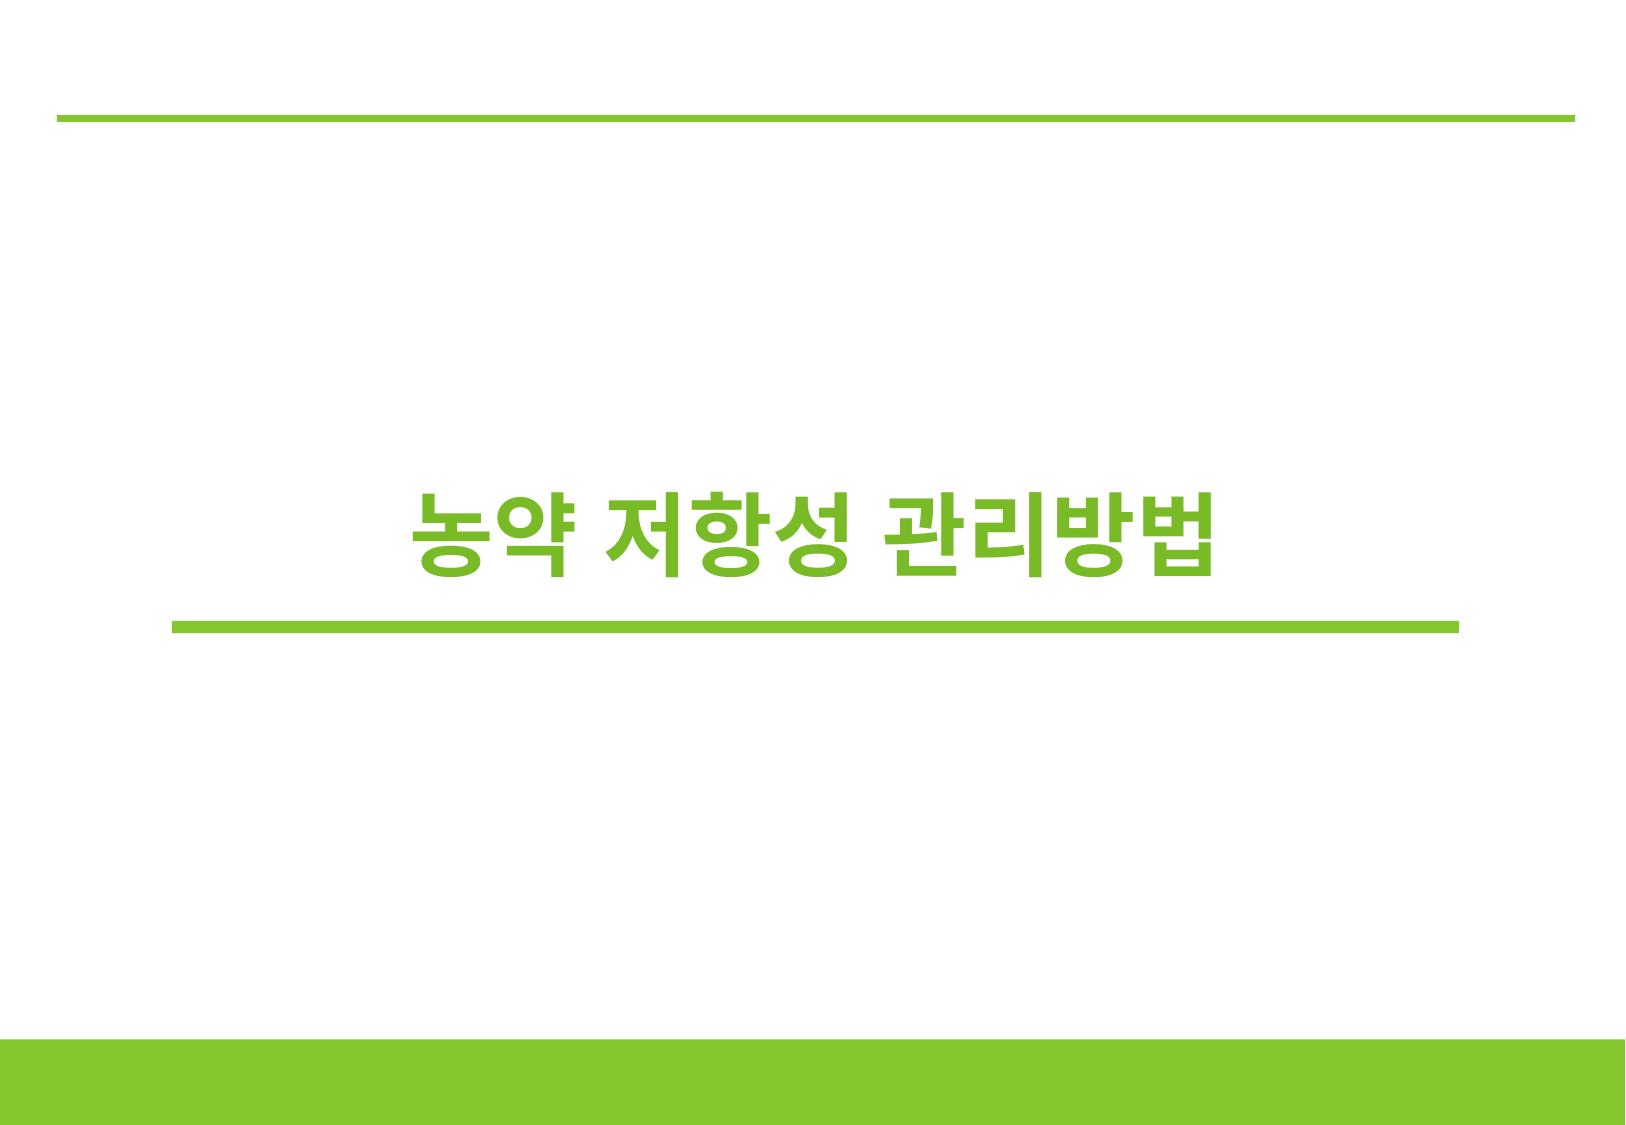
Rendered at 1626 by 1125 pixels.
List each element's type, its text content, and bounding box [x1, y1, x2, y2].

text_box [0, 1038, 1625, 1125]
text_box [0, 114, 1625, 122]
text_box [62, 619, 1563, 634]
text_box 농약 저항성 관리방법 [394, 470, 1237, 596]
